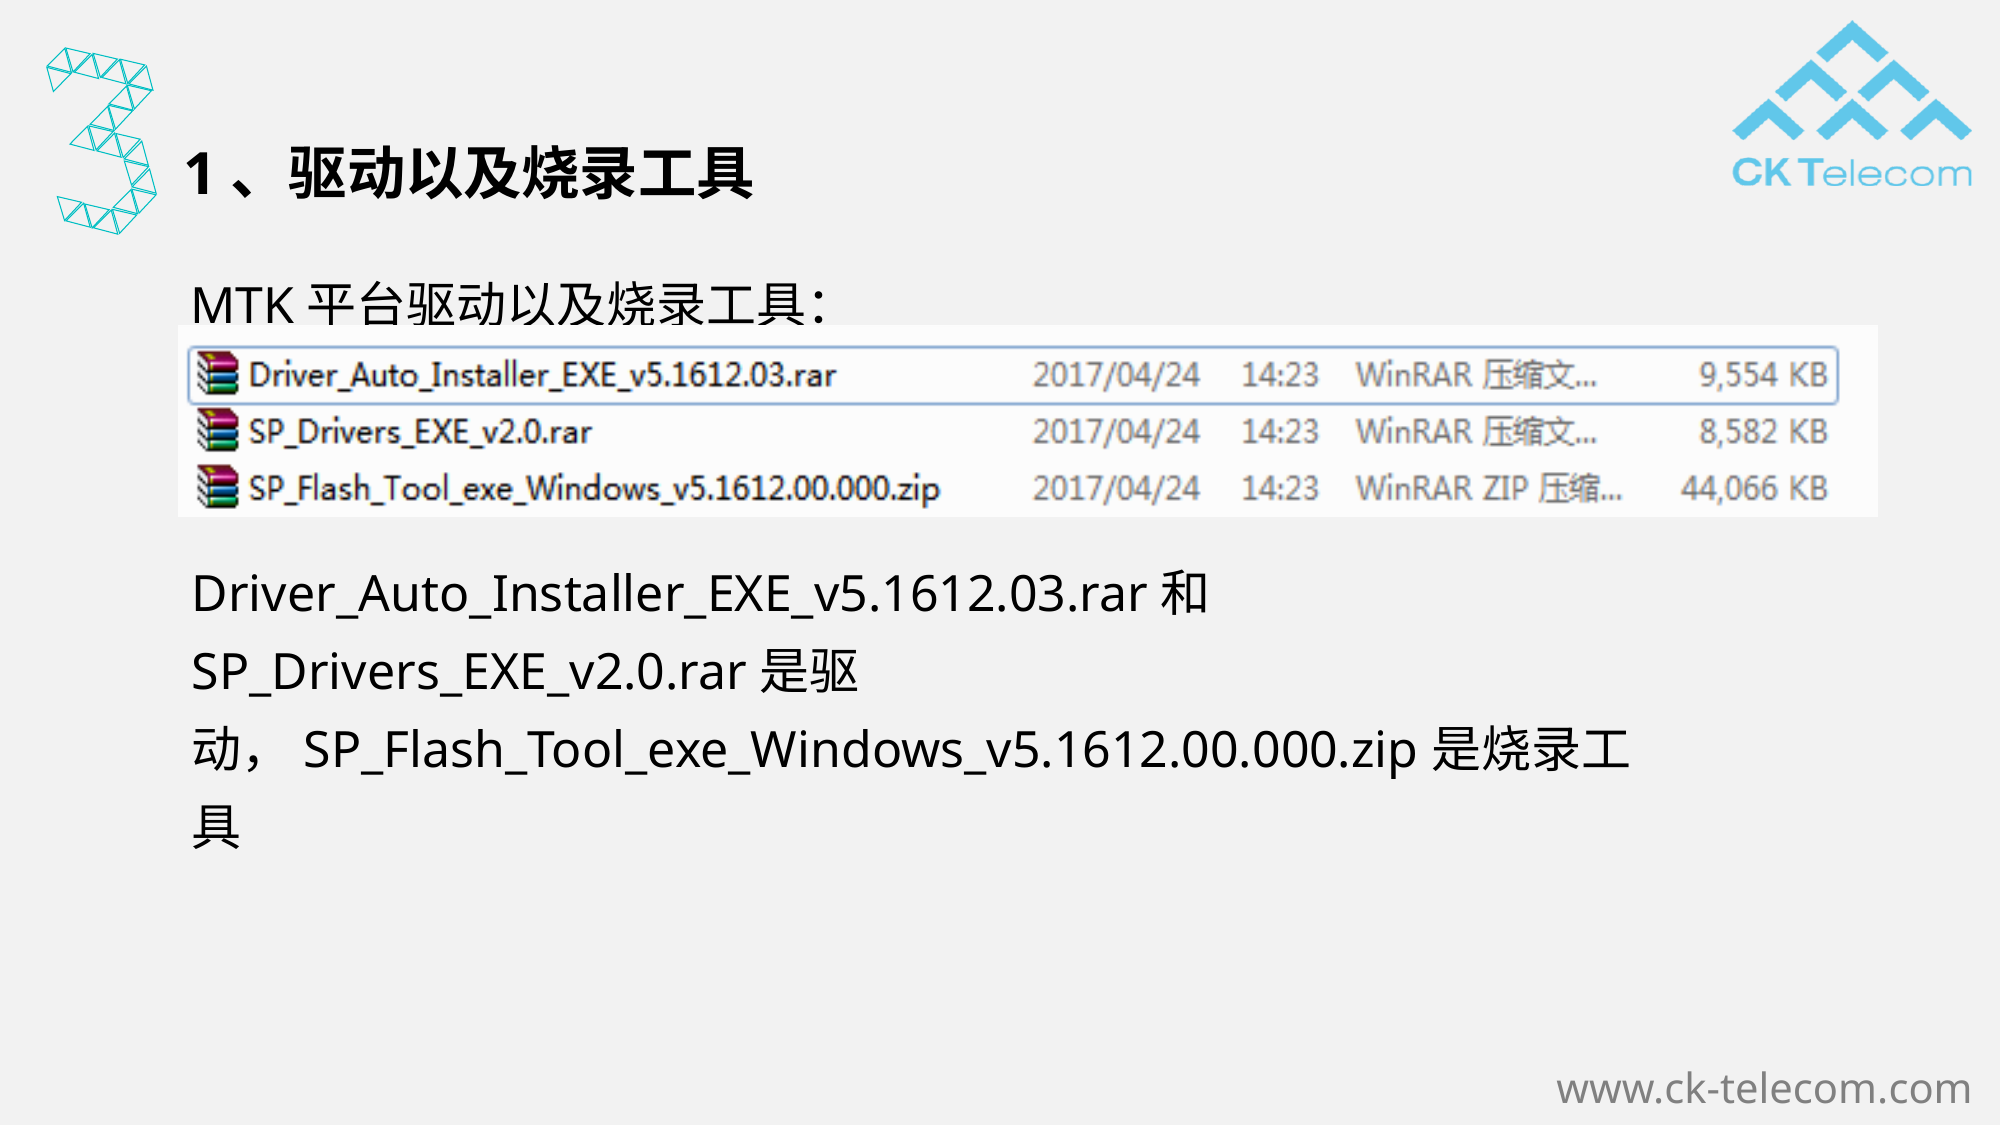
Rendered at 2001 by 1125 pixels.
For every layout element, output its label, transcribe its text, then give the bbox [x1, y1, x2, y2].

picture [178, 325, 1878, 517]
text_box www.ck-telecom.com [1541, 1054, 1988, 1120]
list MTK平台驱动以及烧录工具： [175, 248, 1099, 336]
picture [1732, 20, 1972, 187]
list Driver_Auto_Installer_EXE_v5.1612.03.rar和SP_Drivers_EXE_v2.0.rar是驱动，SP_Flash_Tool_exe_Windows_v5.1612.00.000.zip是烧录工具 [176, 536, 1668, 789]
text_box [49, 44, 160, 240]
text_box 1、驱动以及烧录工具 [168, 129, 1167, 274]
